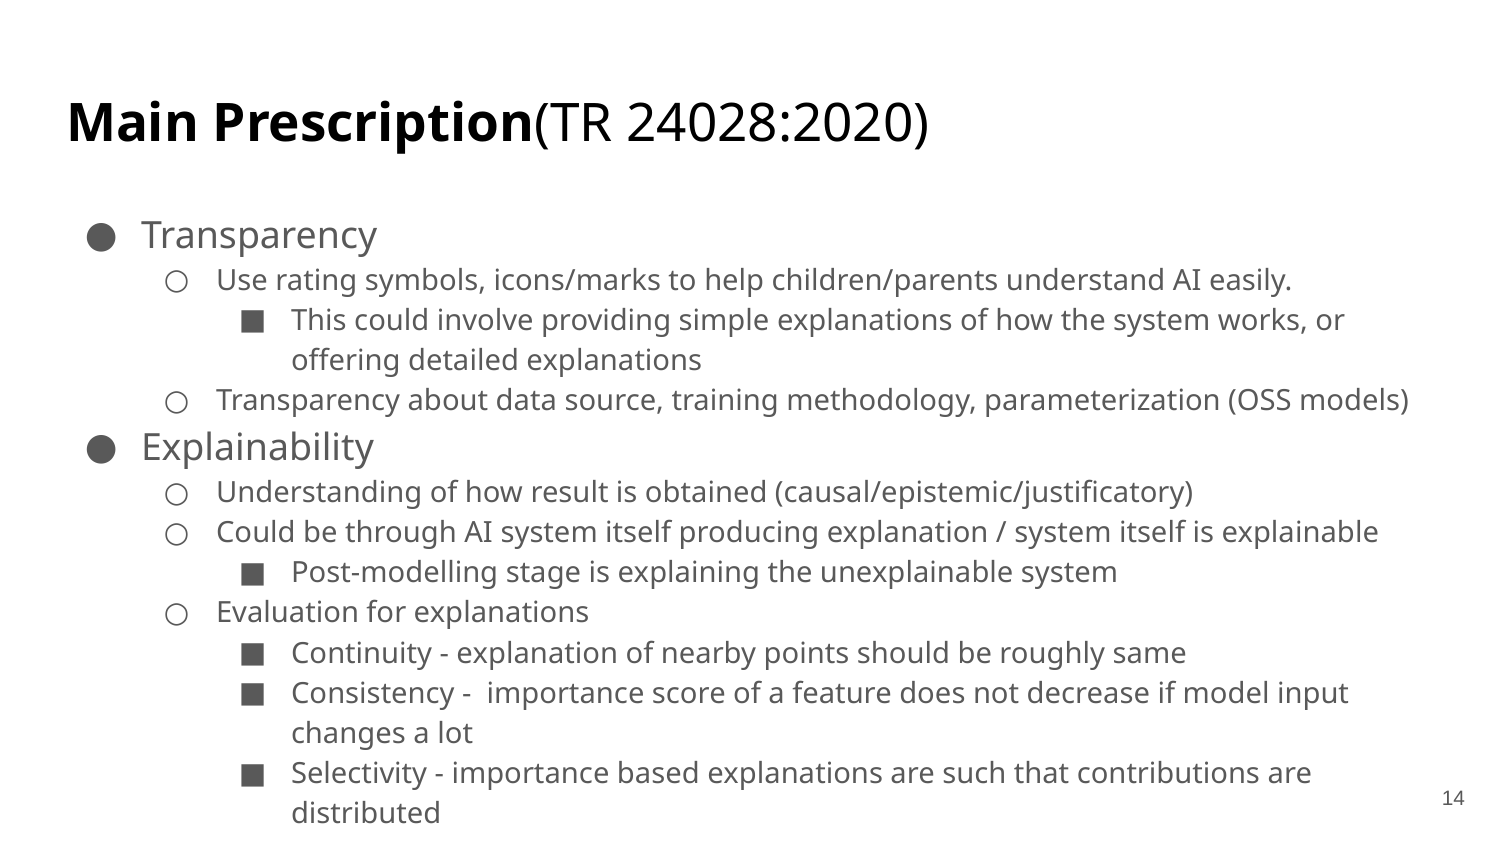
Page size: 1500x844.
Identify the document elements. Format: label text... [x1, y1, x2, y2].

slide_number ‹#› [1389, 764, 1480, 830]
title Main Prescription(TR 24028:2020) [51, 72, 1449, 167]
list Transparency Use rating symbols, icons/marks to help children/parents understand AI easily. This could involve providing simple explanations of how the system works, or offering detailed explanations Transparency about data source, training methodology, parameterization (OSS models) Explainability Understanding of how result is obtained (causal/epistemic/justificatory) Could be through AI system itself producing explanation / system itself is explainable Post-modelling stage is explaining the unexplainable system Evaluation for explanations Continuity - explanation of nearby points should be roughly same Consistency - importance score of a feature does not decrease if model input changes a lot Selectivity - importance based explanations are such that contributions are distributed [51, 189, 1449, 844]
